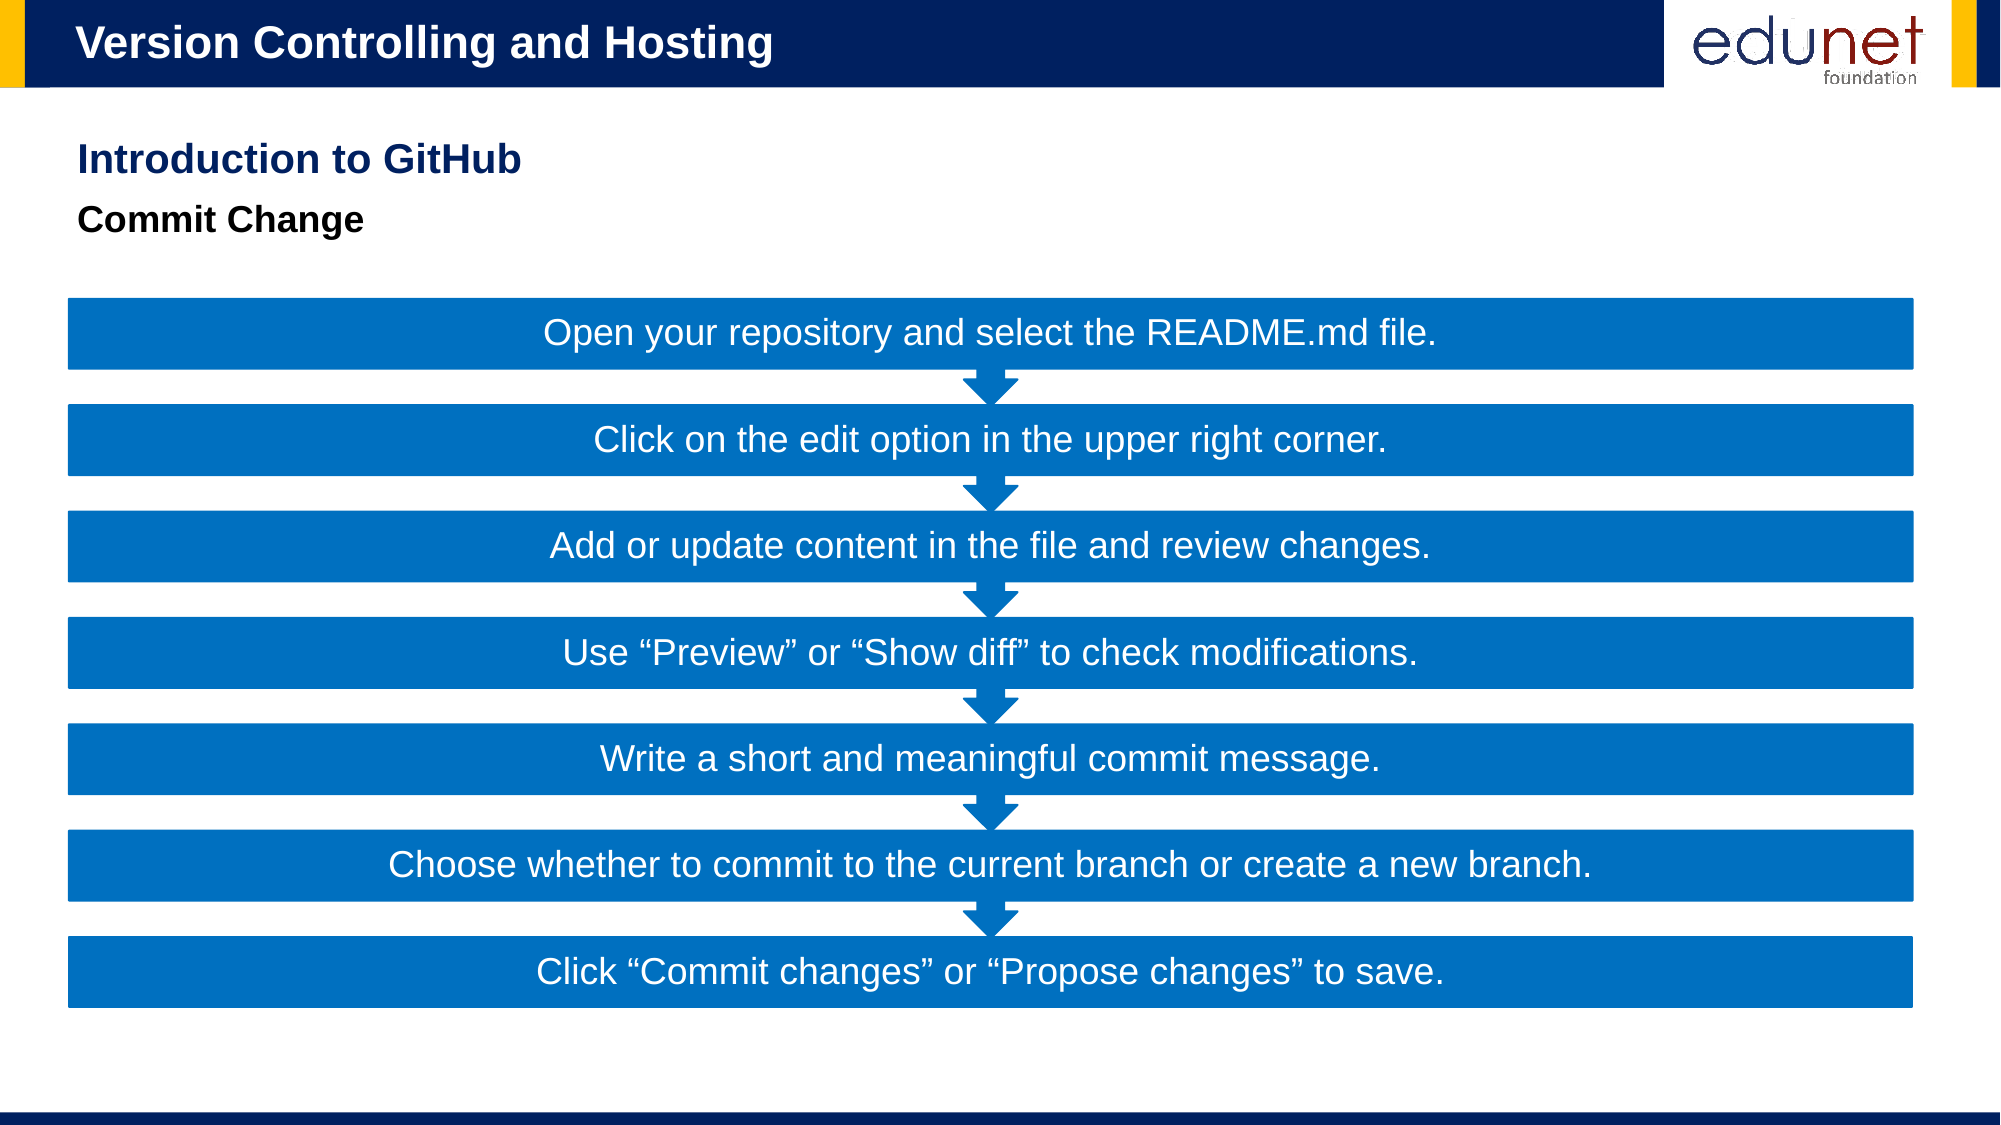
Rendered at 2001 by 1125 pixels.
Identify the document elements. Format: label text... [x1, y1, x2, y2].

text_box Commit Change [62, 187, 1100, 252]
text_box Introduction to GitHub [62, 124, 1163, 190]
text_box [68, 298, 1913, 1008]
picture [1688, 12, 1928, 89]
